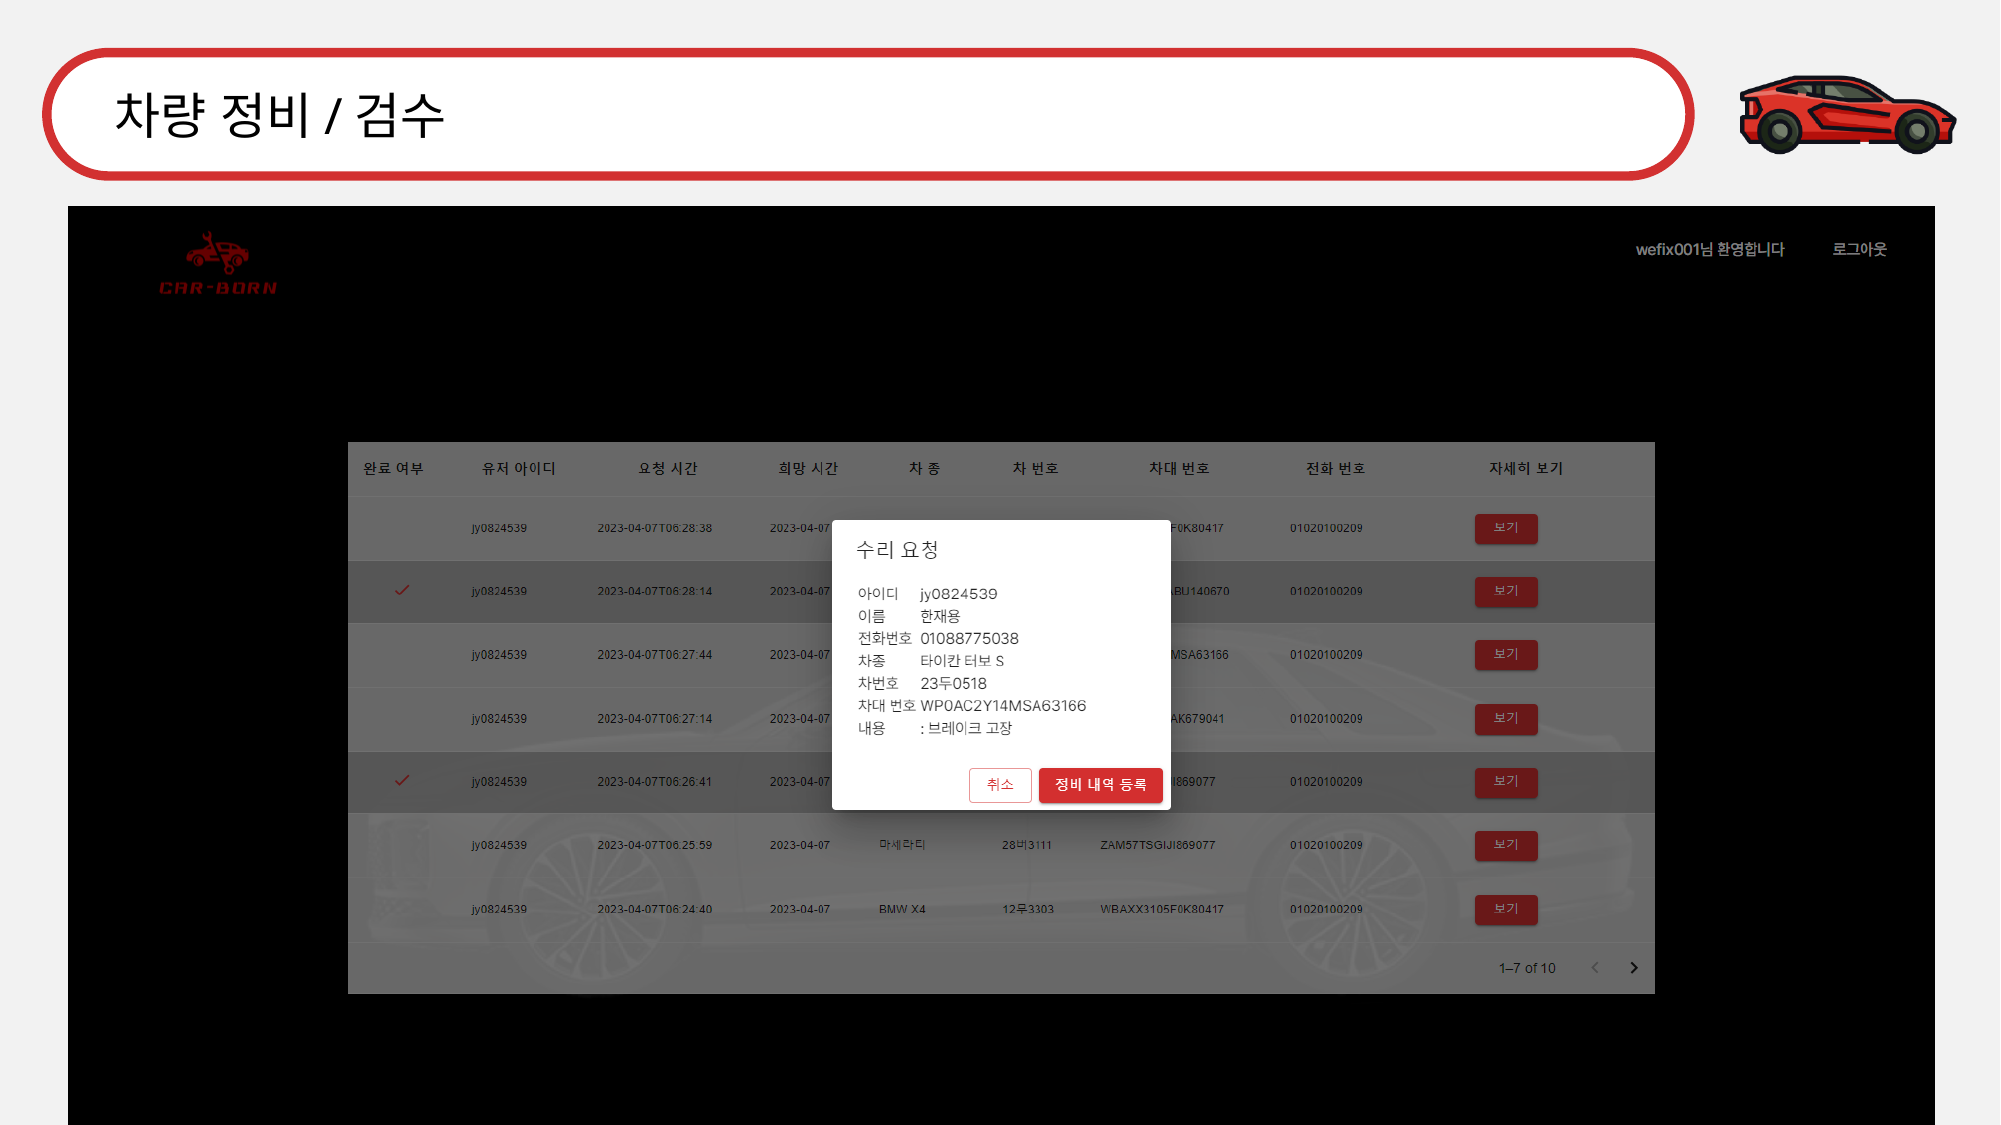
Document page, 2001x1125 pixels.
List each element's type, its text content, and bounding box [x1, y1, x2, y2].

picture [68, 206, 1935, 1125]
text_box 차량 정비/검수 [45, 51, 1692, 178]
picture [1740, 74, 1957, 155]
